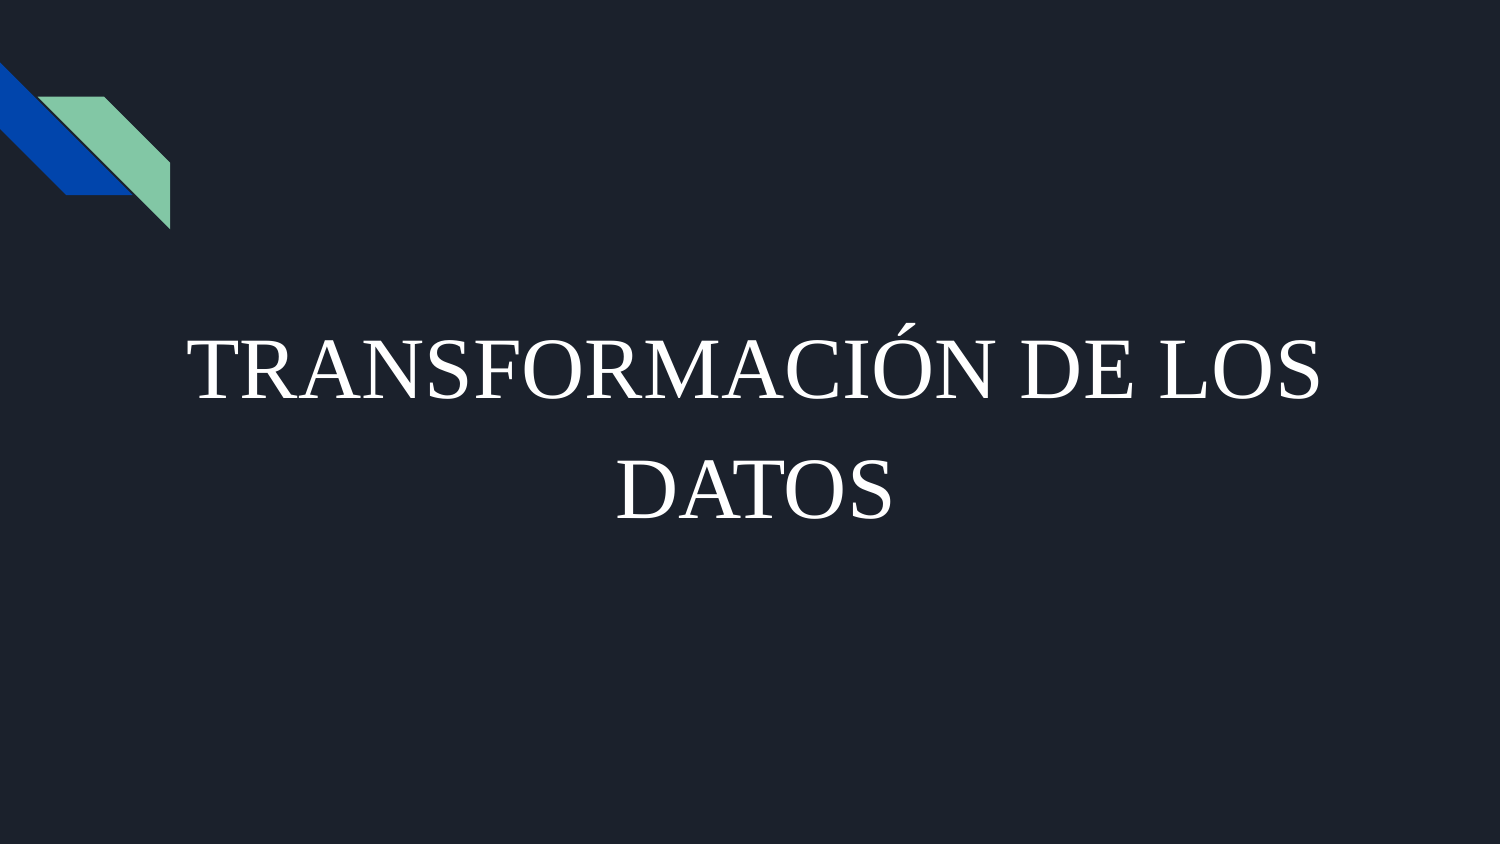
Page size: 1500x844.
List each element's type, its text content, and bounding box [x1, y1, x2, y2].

text_box TRANSFORMACIÓN DE LOS DATOS [36, 280, 1476, 552]
